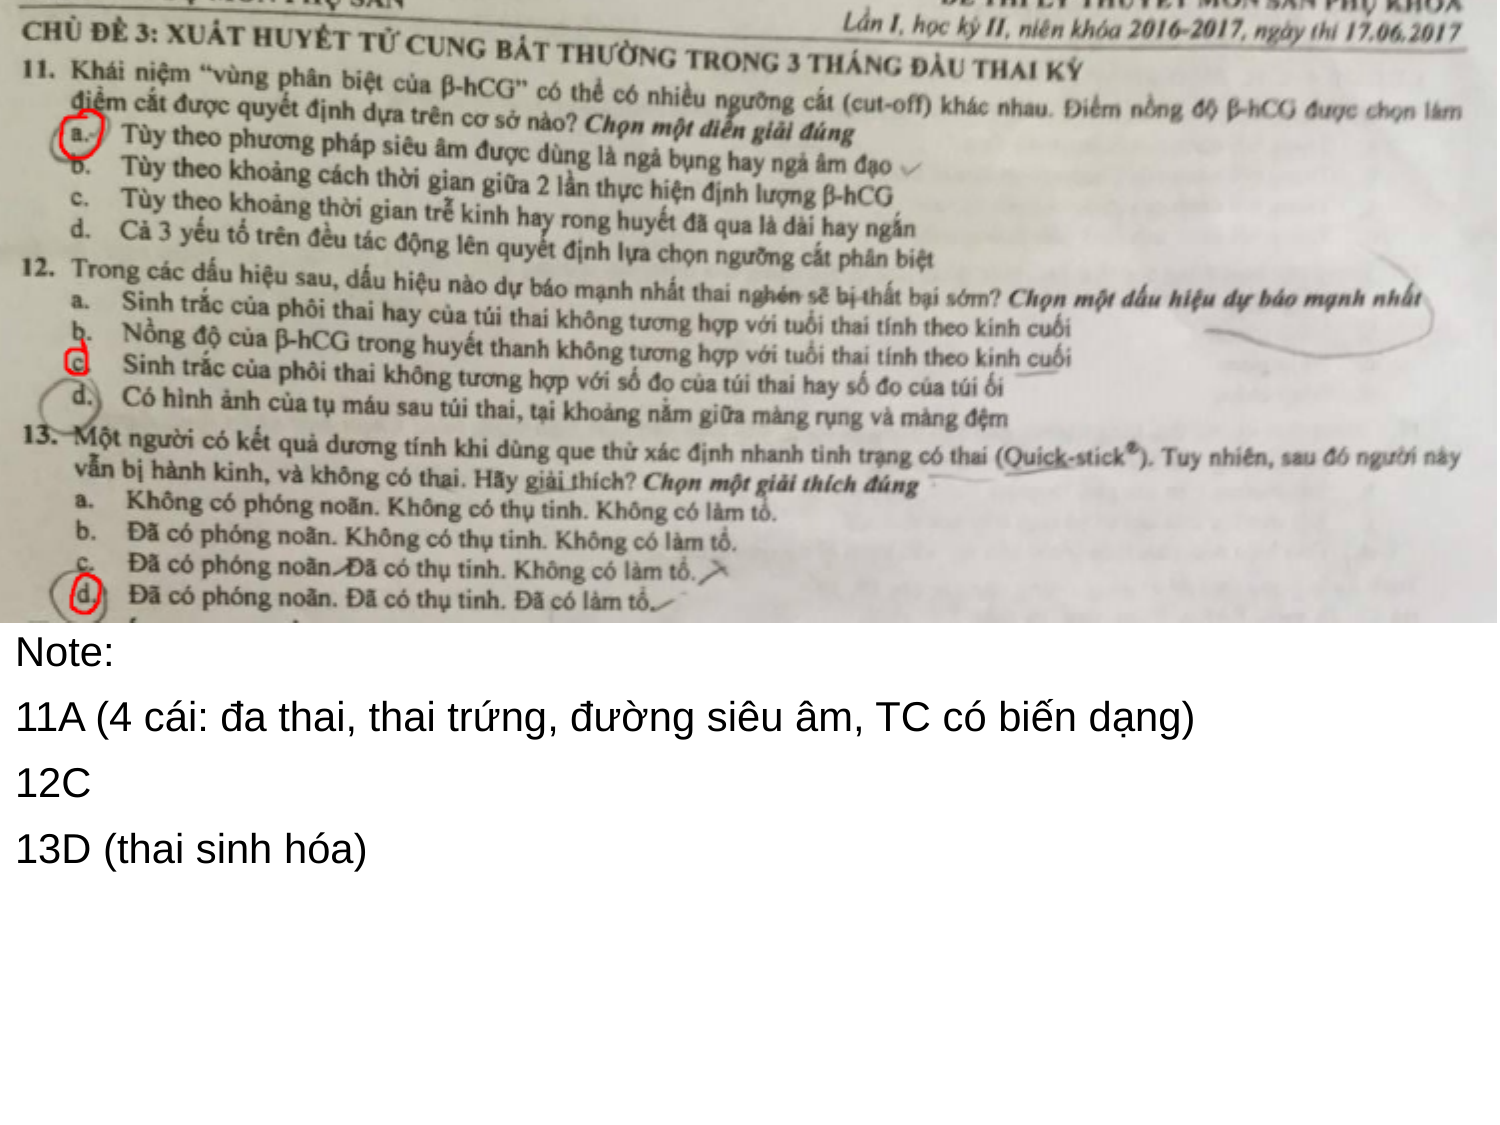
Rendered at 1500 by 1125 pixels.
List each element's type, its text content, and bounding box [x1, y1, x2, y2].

subtitle Note: 11A (4 cái: đa thai, thai trứng, đường siêu âm, TC có biến dạng) 12C 13D (thai sinh hóa) [0, 622, 1500, 1094]
picture [0, 0, 1497, 623]
